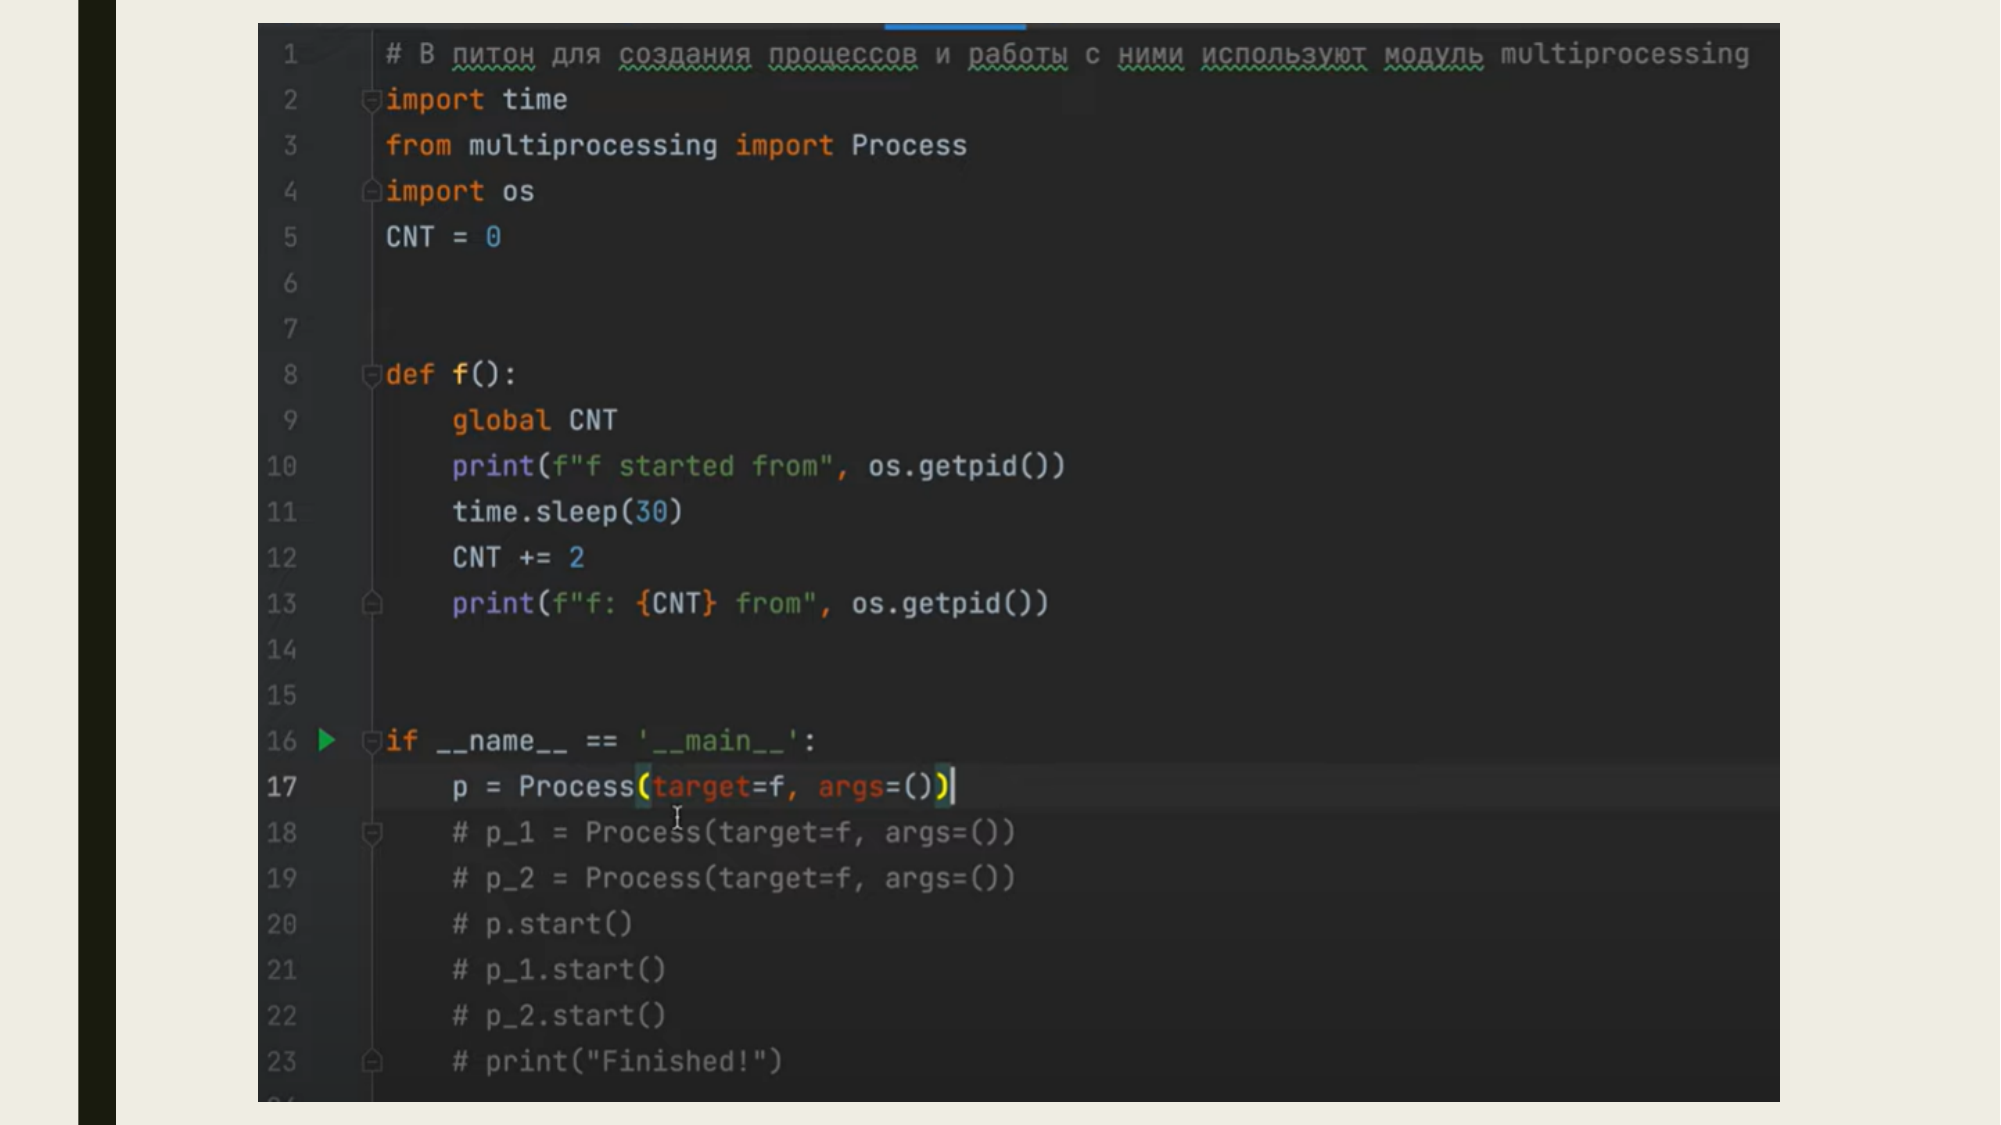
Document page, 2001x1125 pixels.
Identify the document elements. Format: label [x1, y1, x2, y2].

picture [258, 23, 1780, 1102]
